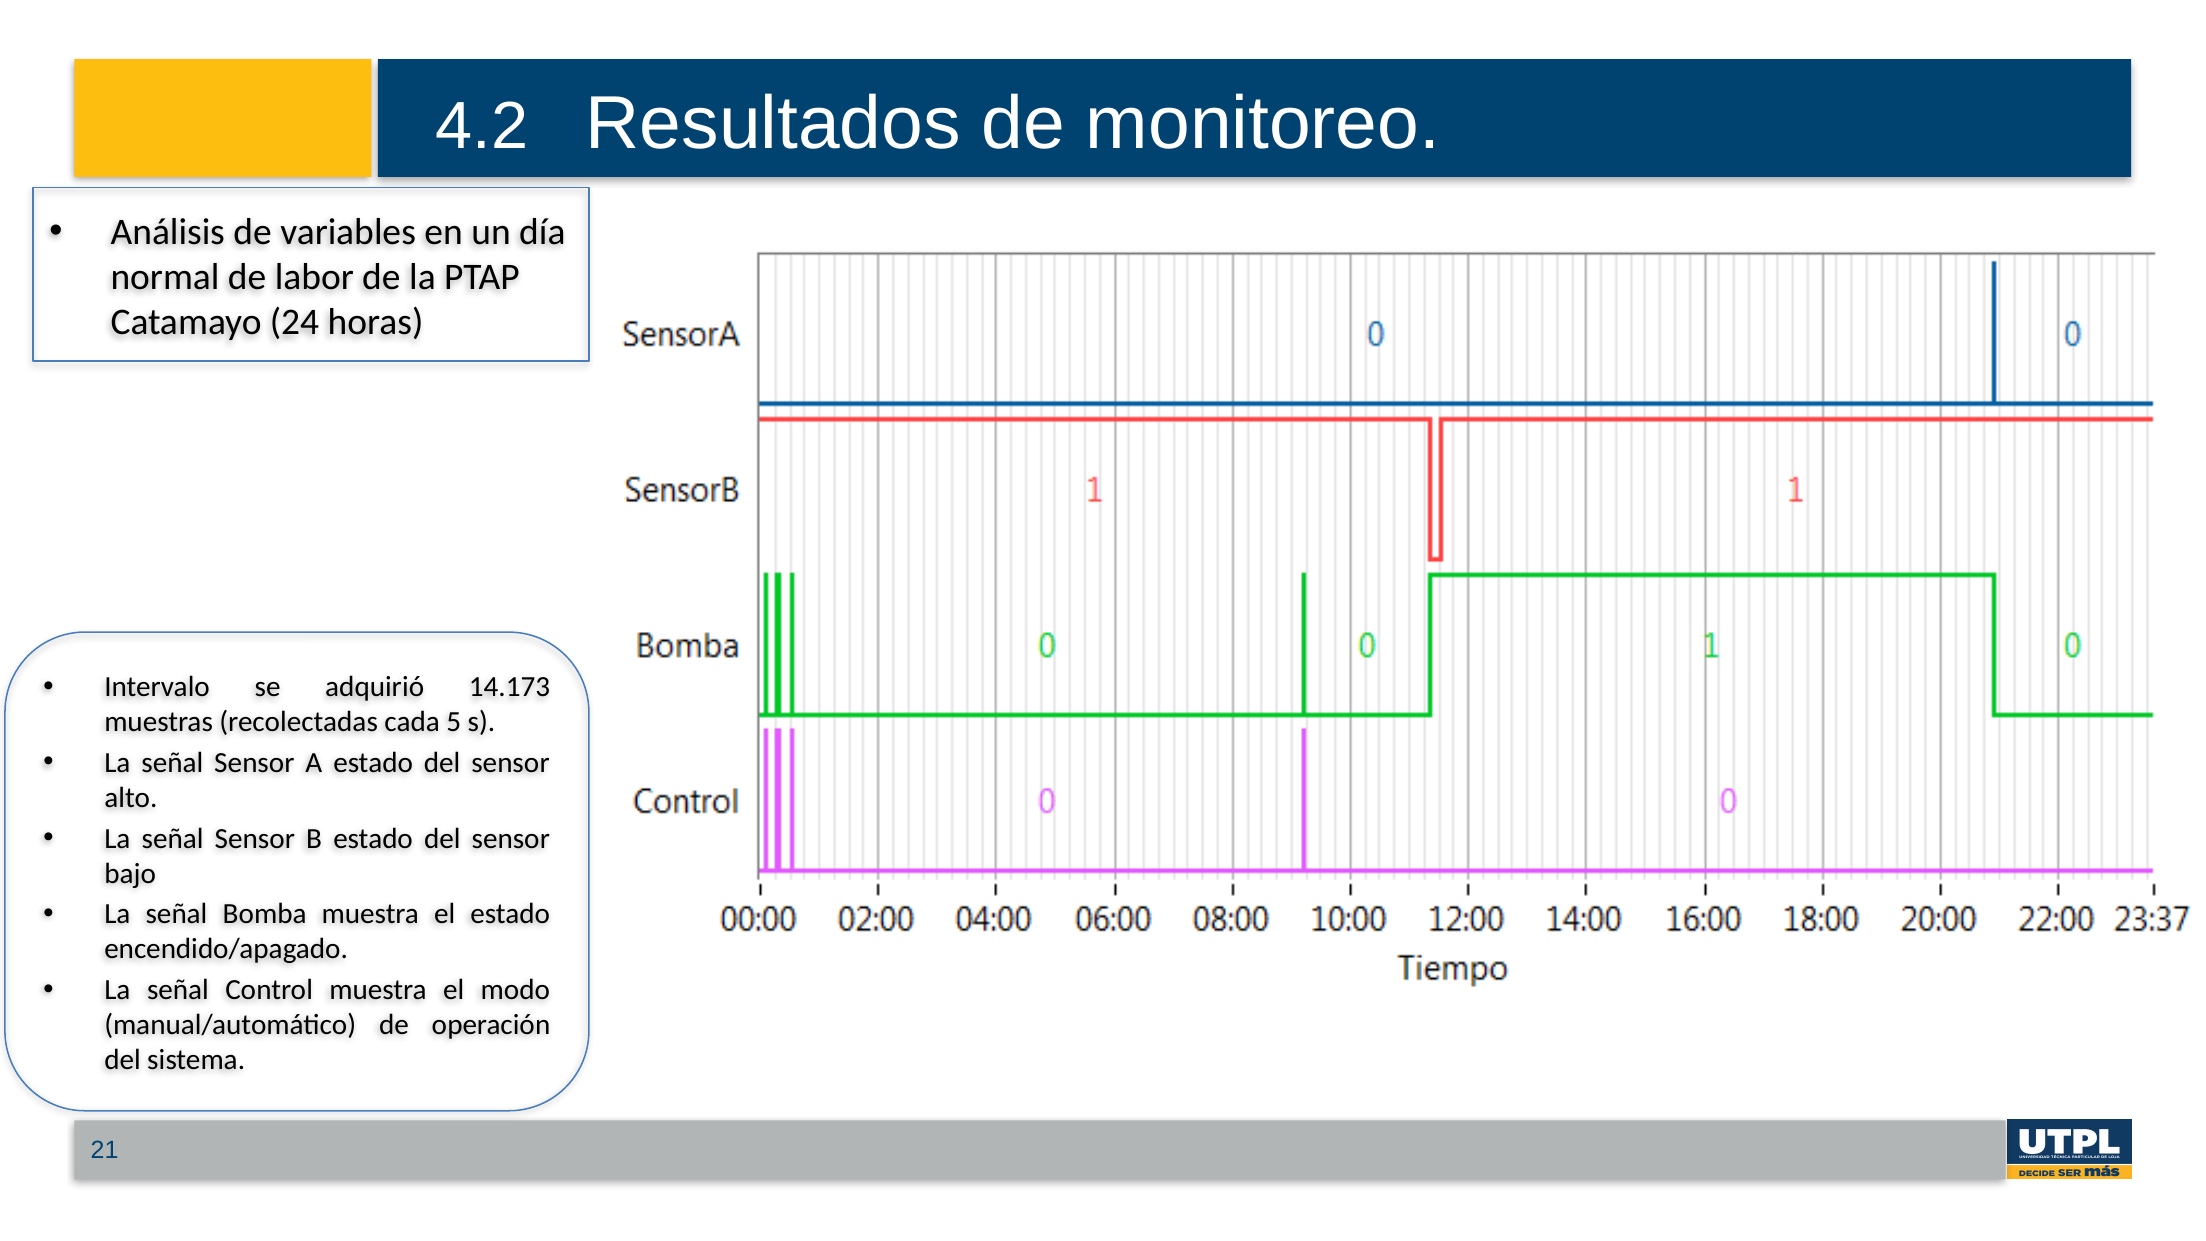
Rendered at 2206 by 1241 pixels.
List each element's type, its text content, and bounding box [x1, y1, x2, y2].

slide_number 21 [74, 1119, 589, 1178]
picture [2007, 1119, 2132, 1179]
list Análisis de variables en un día normal de labor de la PTAP Catamayo (24 horas) [32, 187, 590, 362]
title 4.2 Resultados de monitoreo. [419, 59, 2132, 178]
text_box Intervalo se adquirió 14.173 muestras (recolectadas cada 5 s). La señal Sensor A estado del sensor alto. La señal Sensor B estado del sensor bajo La señal Bomba muestra el estado encendido/apagado. La señal Control muestra el modo (manual/automático) de operación del sistema. [4, 631, 590, 1112]
picture [588, 233, 2206, 1007]
